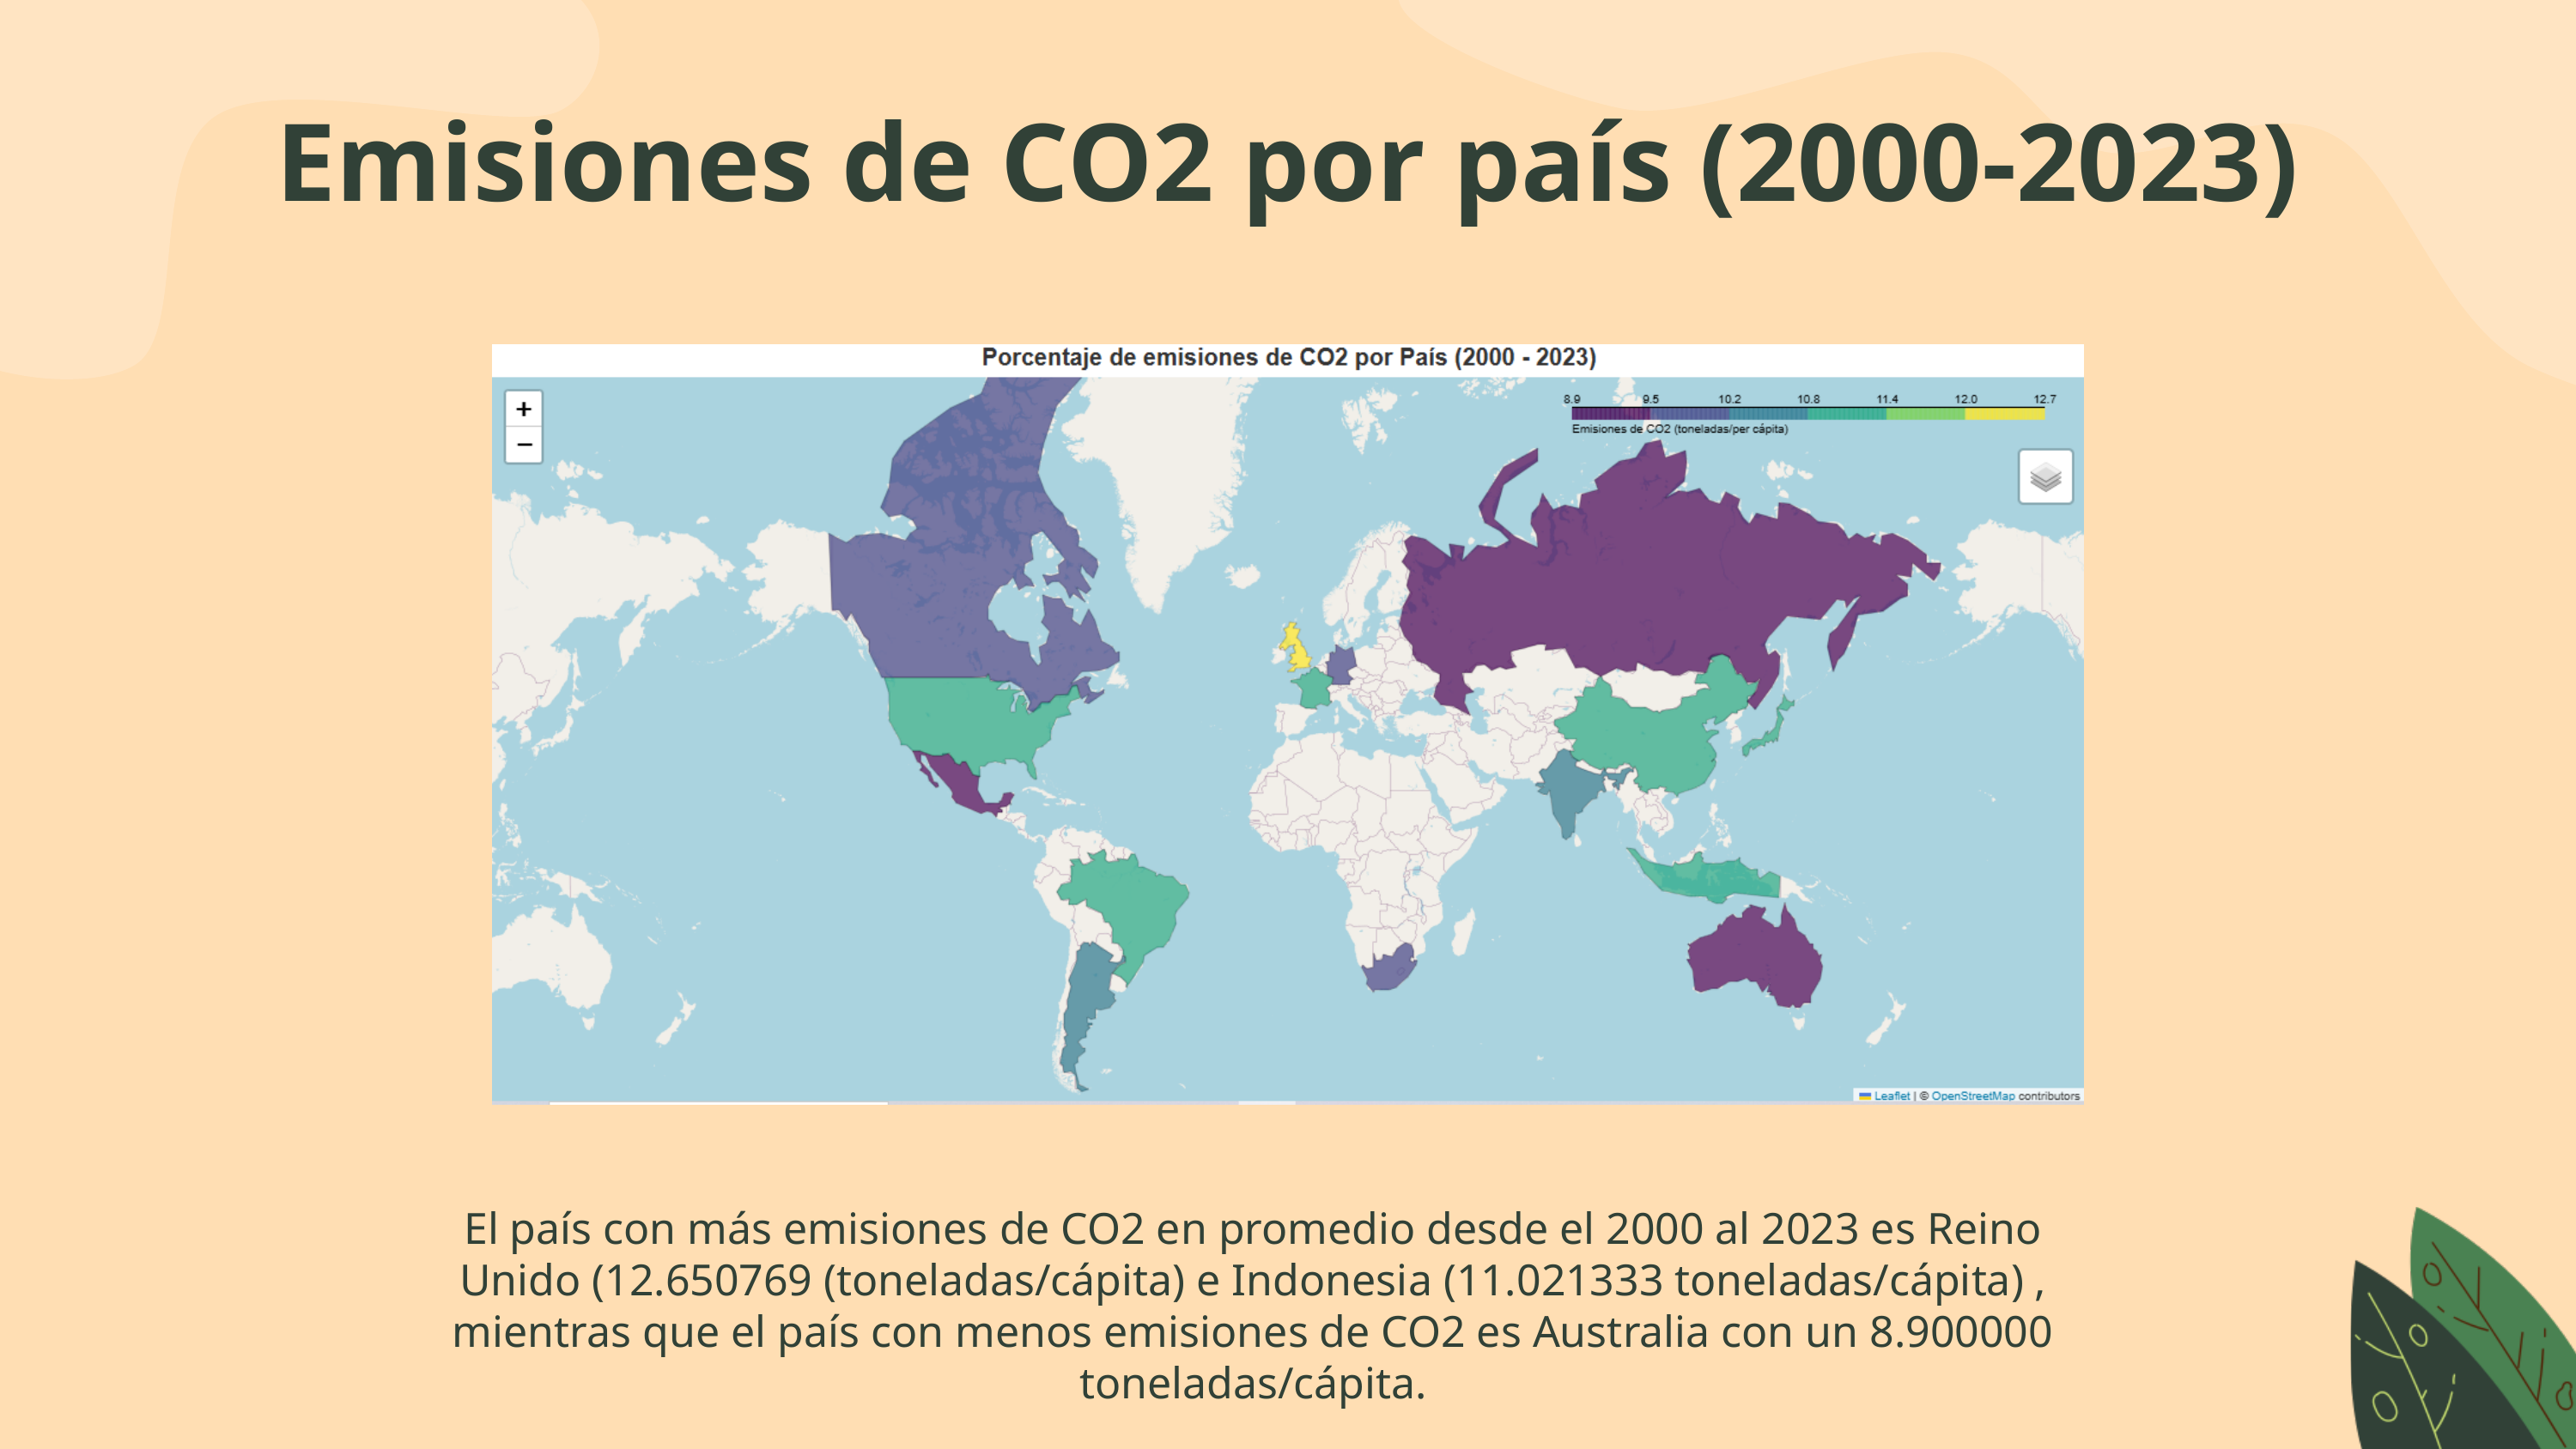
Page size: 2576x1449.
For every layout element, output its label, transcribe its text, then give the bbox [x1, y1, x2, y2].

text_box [1398, 0, 2576, 427]
text_box Emisiones de CO2 por país (2000-2023) [603, 94, 1393, 223]
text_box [0, 0, 600, 380]
text_box [2350, 1207, 2576, 1449]
text_box El país con más emisiones de CO2 en promedio desde el 2000 al 2023 es Reino Unido (12.650769 (toneladas/cápita) e Indonesia (11.021333 toneladas/cápita) , mientras que el país con menos emisiones de CO2 es Australia con un 8.900000 toneladas/cápita. [404, 1201, 2103, 1408]
text_box [492, 344, 2084, 1105]
